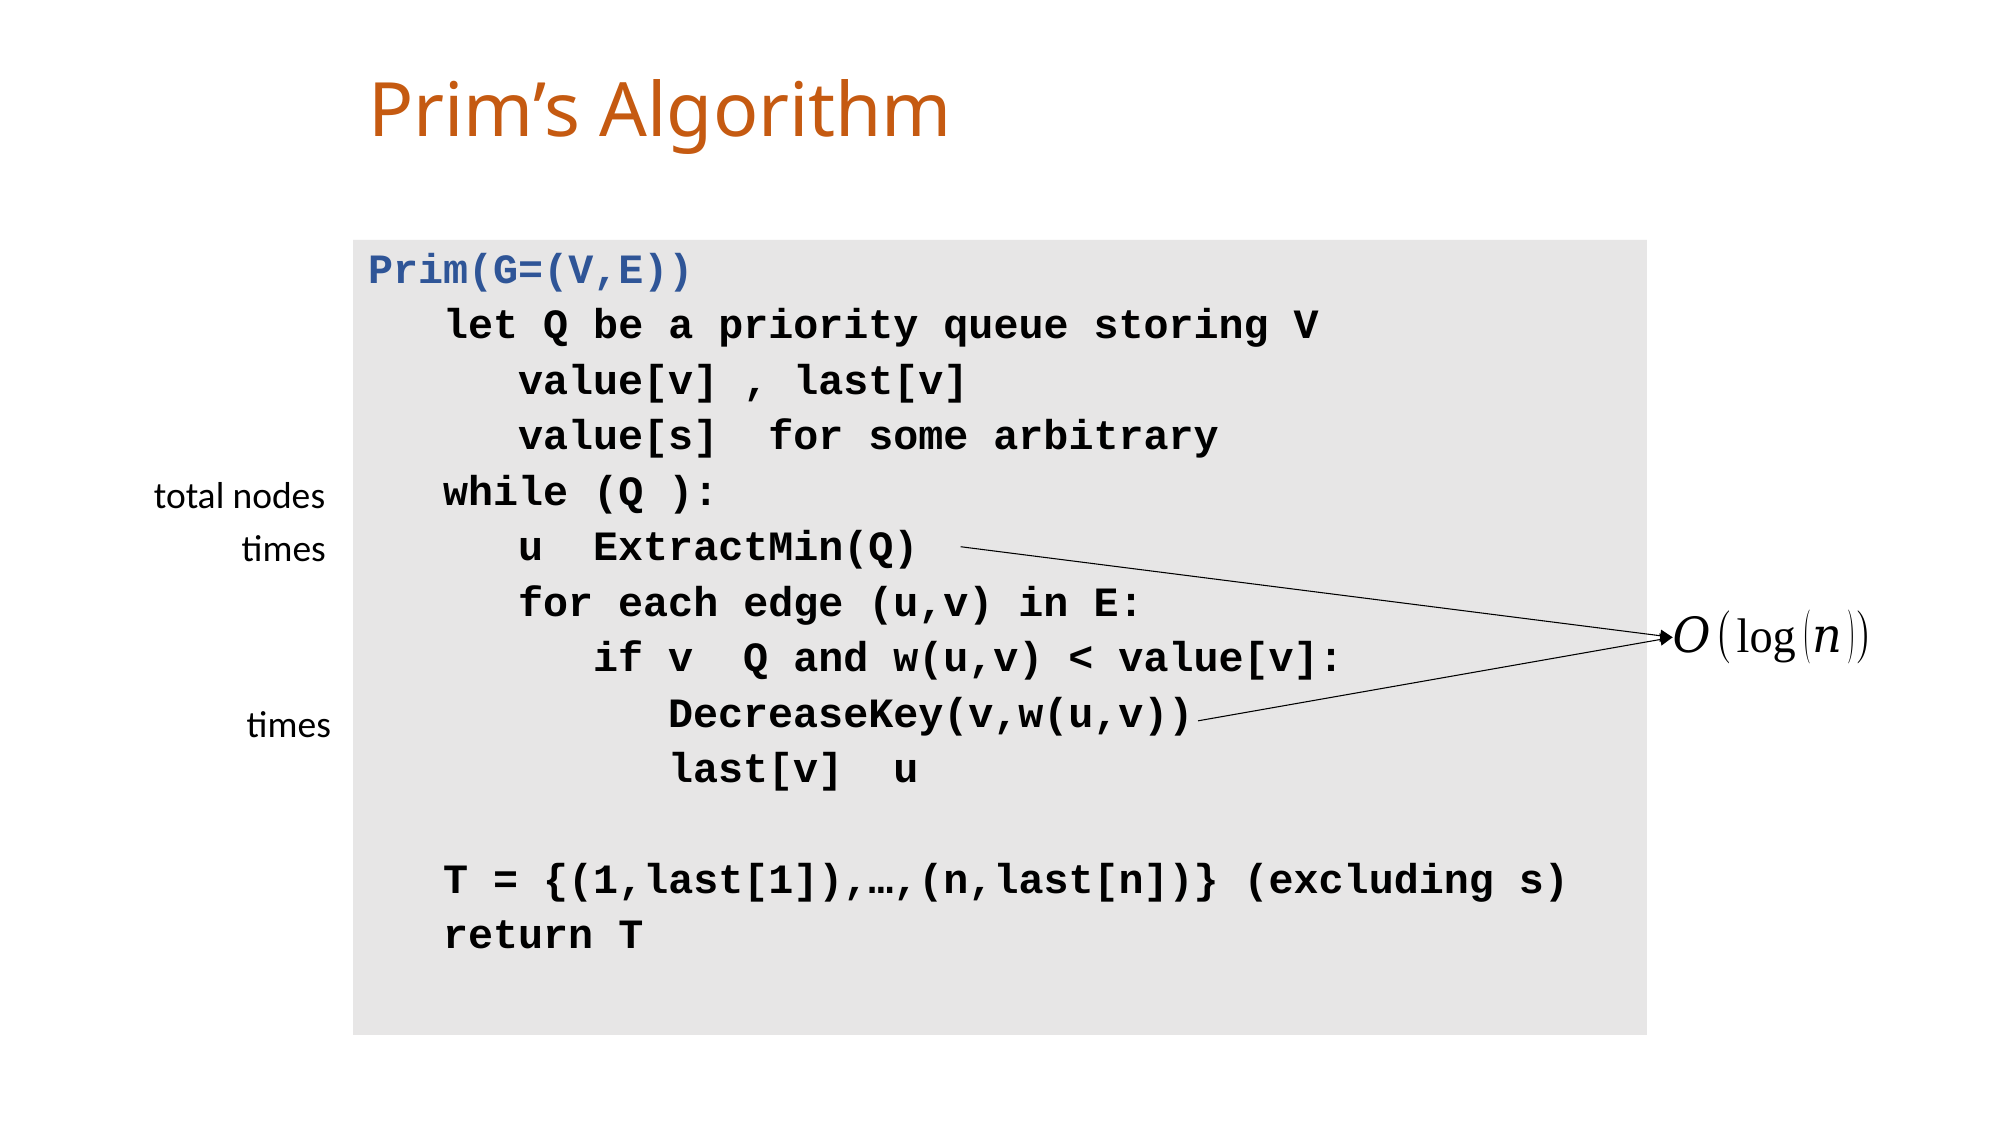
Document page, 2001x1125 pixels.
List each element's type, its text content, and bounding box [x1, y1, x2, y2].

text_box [1198, 637, 1673, 721]
title Prim’s Algorithm [353, 36, 1647, 187]
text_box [960, 546, 1673, 638]
